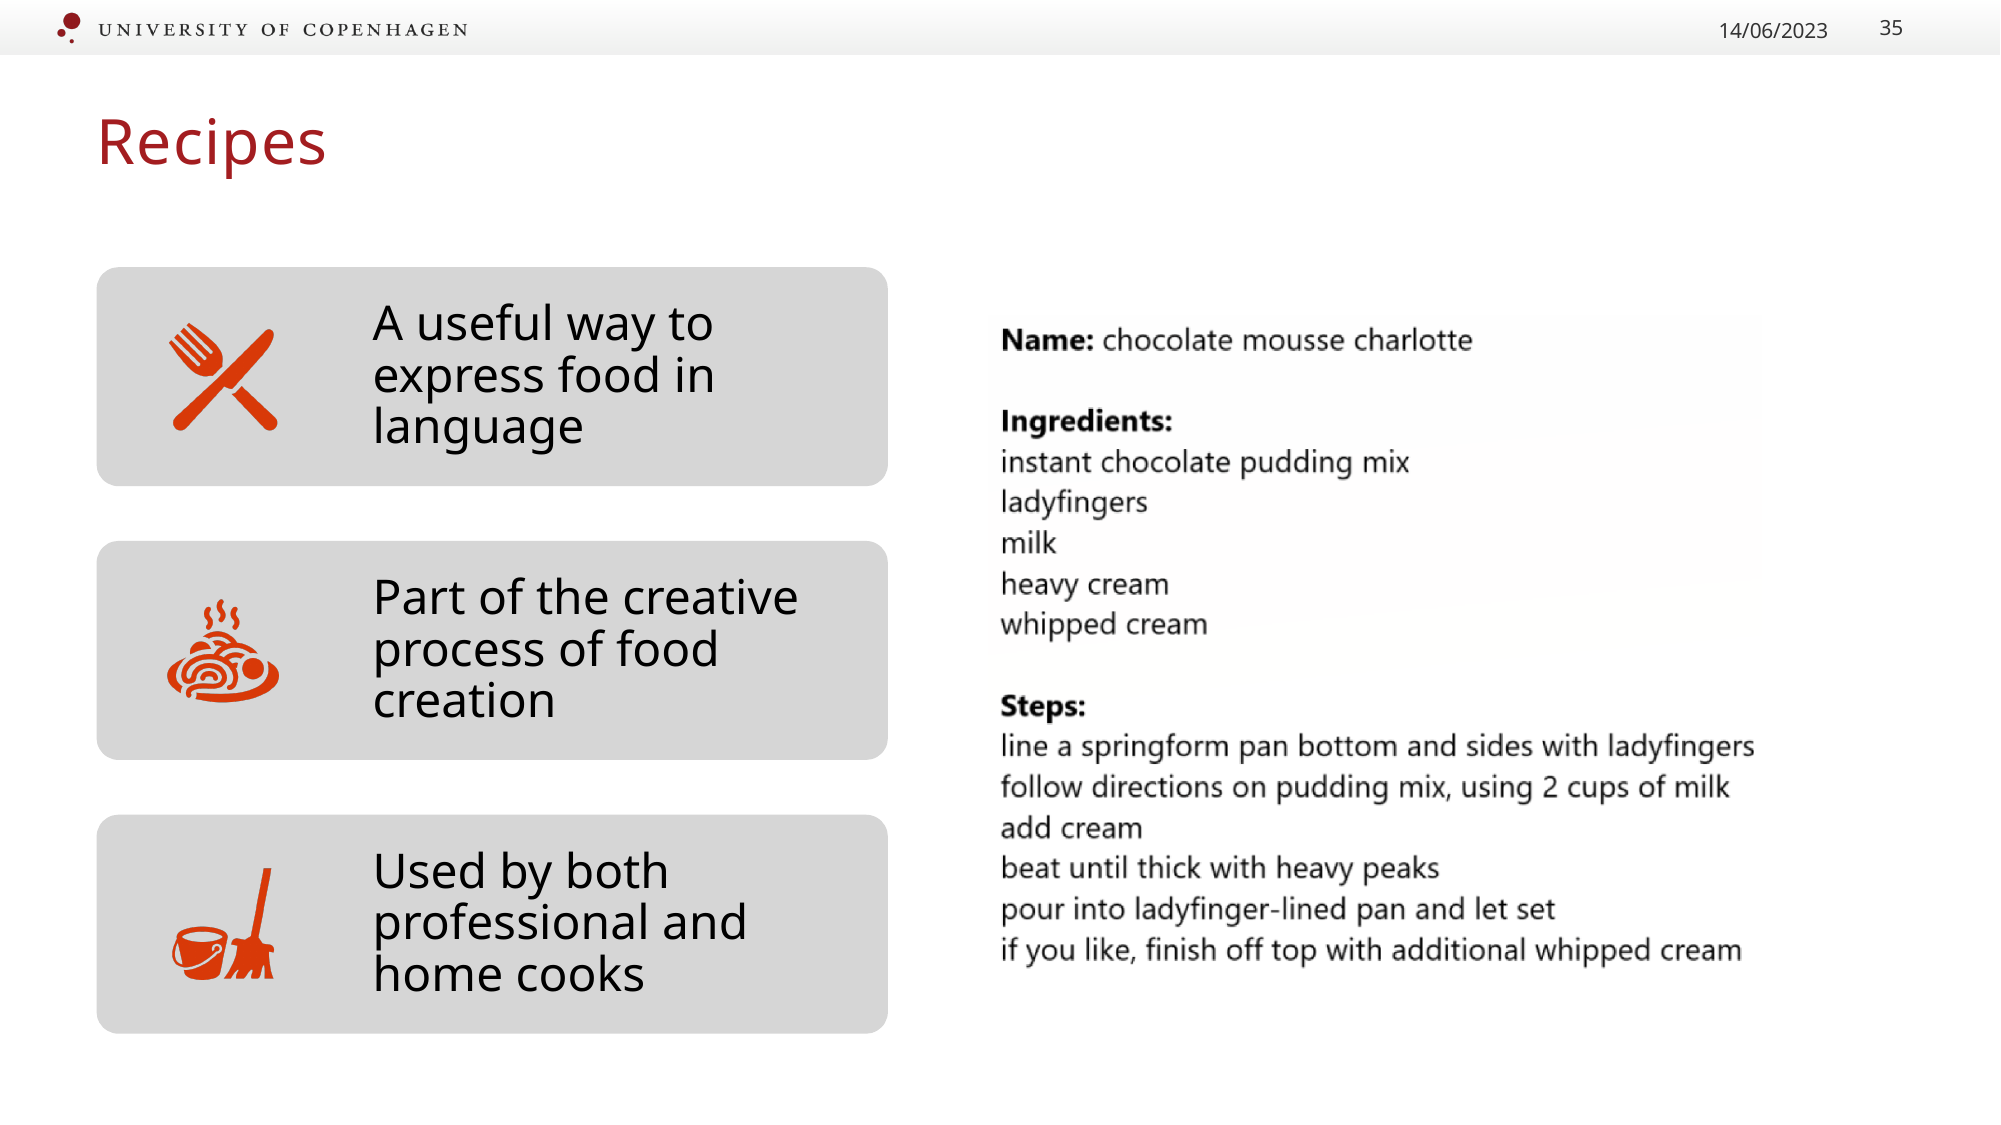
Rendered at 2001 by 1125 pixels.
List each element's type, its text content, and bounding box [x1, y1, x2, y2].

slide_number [1694, 14, 1829, 43]
slide_number 35 [1840, 14, 1904, 43]
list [96, 267, 888, 1034]
title Recipes [96, 101, 1904, 244]
picture [92, 15, 475, 42]
picture [988, 315, 1762, 986]
